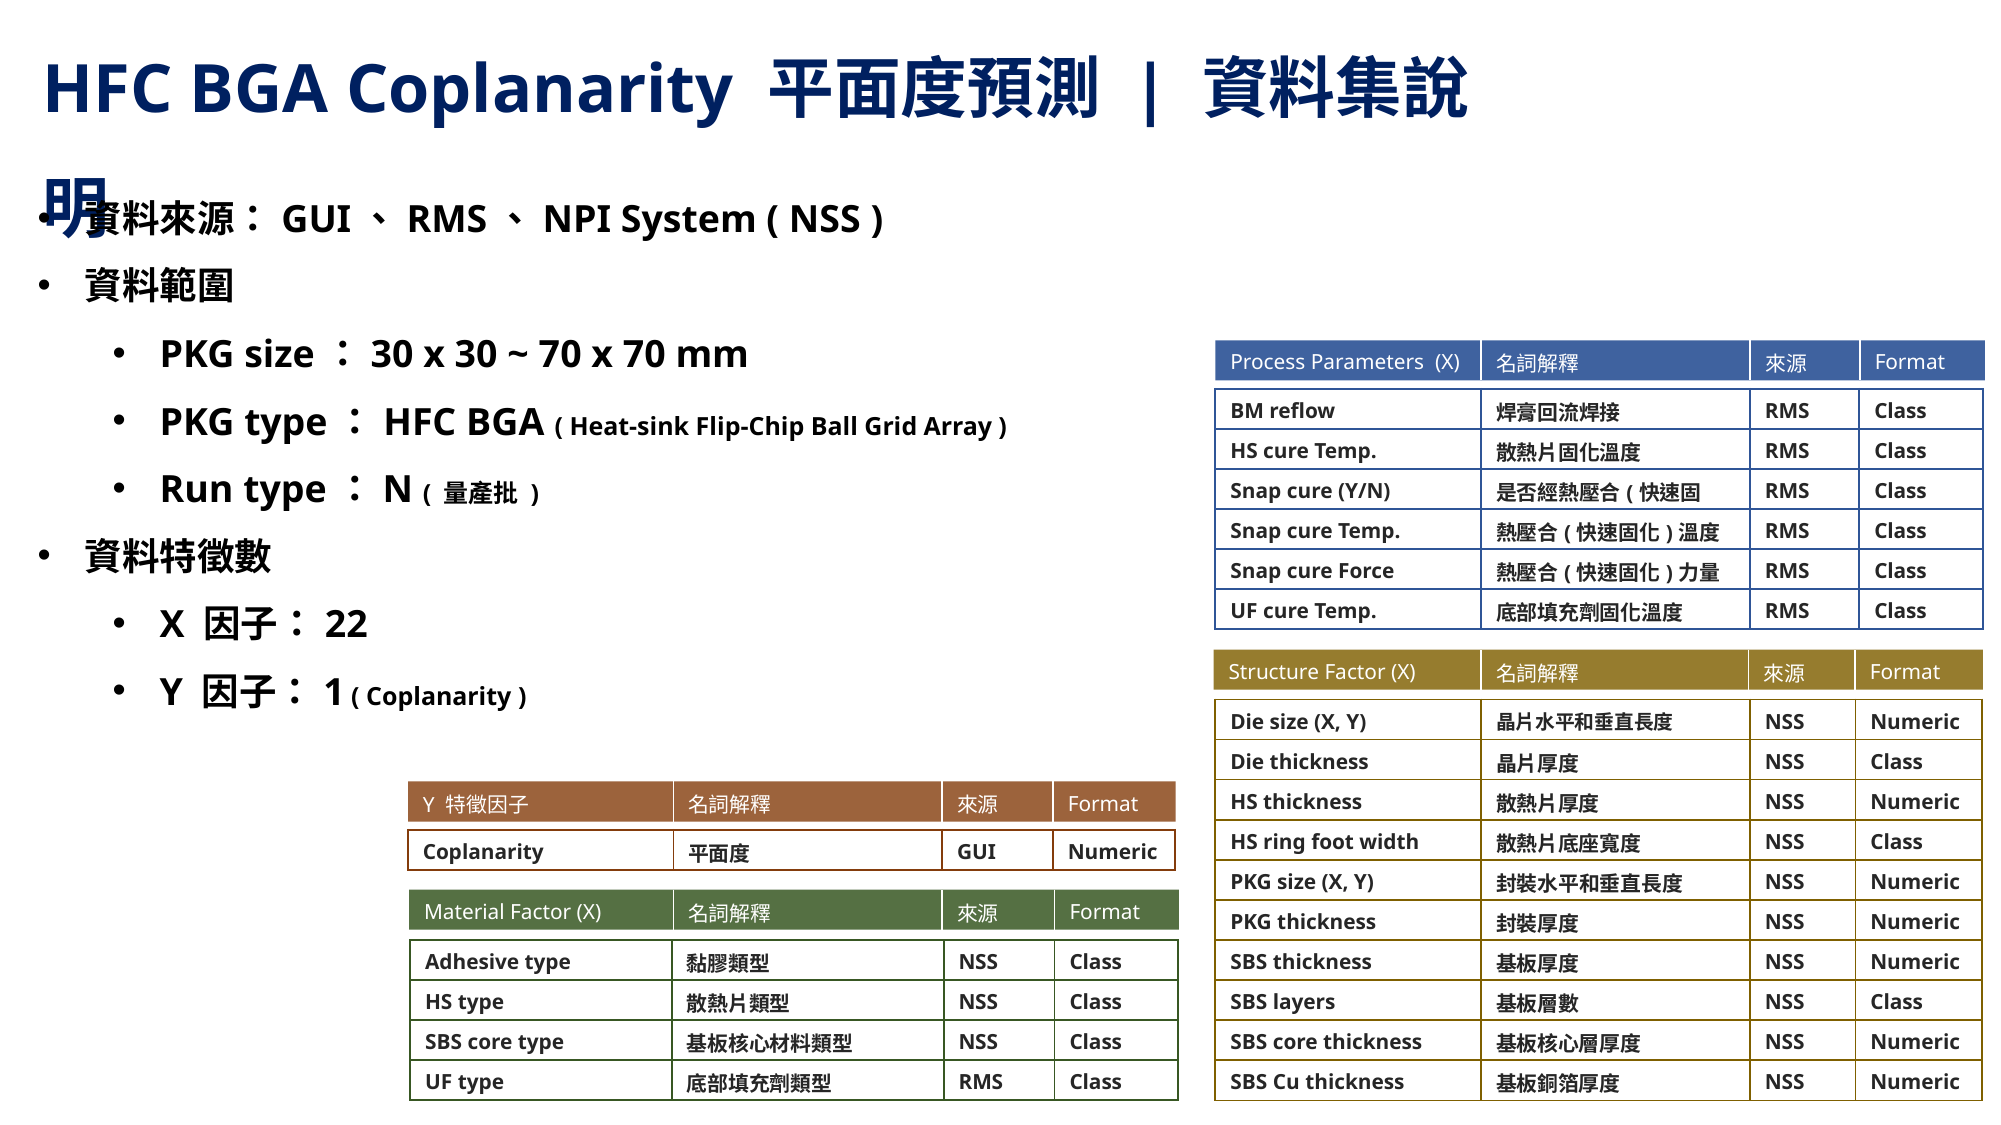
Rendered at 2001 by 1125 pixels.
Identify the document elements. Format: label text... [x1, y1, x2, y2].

table_header Y 特徵因子 [408, 781, 673, 822]
table_cell 散熱片底座寬度 [1482, 821, 1749, 859]
table_header Numeric [1856, 700, 1981, 739]
table_header Format [1055, 890, 1179, 930]
table_cell NSS [945, 981, 1054, 1019]
table_header 名詞解釋 [1482, 340, 1749, 380]
text_box HFC BGA Coplanarity 平面度預測 | 資料集說明 [27, 0, 1527, 254]
table_header Structure Factor (X) [1214, 650, 1480, 690]
table_cell NSS [1751, 901, 1855, 939]
table_header Material Factor (X) [409, 890, 673, 930]
table_cell Class [1856, 821, 1981, 859]
table_cell RMS [1751, 510, 1858, 548]
table_header Format [1856, 650, 1983, 690]
table_cell Class [1860, 430, 1982, 468]
table_header Adhesive type [411, 941, 671, 979]
table_header 名詞解釋 [674, 890, 941, 930]
table_cell 熱壓合(快速固化)力量 [1482, 550, 1749, 588]
table_cell NSS [1751, 1061, 1855, 1100]
table_header 來源 [943, 890, 1054, 930]
table_cell 散熱片固化溫度 [1482, 430, 1749, 468]
table_cell 底部填充劑固化溫度 [1482, 590, 1749, 628]
table_cell SBS core thickness [1216, 1021, 1480, 1059]
table_cell HS ring foot width [1216, 821, 1480, 859]
table_cell 散熱片厚度 [1482, 780, 1749, 819]
table_header Format [1054, 781, 1176, 822]
table_cell RMS [945, 1061, 1054, 1099]
table_cell Numeric [1856, 780, 1981, 819]
table_cell Die thickness [1216, 740, 1480, 779]
table_cell HS cure Temp. [1216, 430, 1480, 468]
table_cell RMS [1751, 590, 1858, 628]
table_header Process Parameters (X) [1215, 340, 1480, 380]
table_cell Numeric [1856, 861, 1981, 899]
table_cell Numeric [1856, 901, 1981, 939]
table_cell Snap cure Force [1216, 550, 1480, 588]
table_cell 基板銅箔厚度 [1482, 1061, 1749, 1100]
table_header NSS [1751, 700, 1855, 739]
table_cell 熱壓合(快速固化)溫度 [1482, 510, 1749, 548]
table_header 焊膏回流焊接 [1482, 390, 1749, 428]
table_header 黏膠類型 [673, 941, 943, 979]
table_header 來源 [943, 781, 1052, 822]
table_cell NSS [1751, 981, 1855, 1019]
table_cell NSS [1751, 821, 1855, 859]
table_cell Class [1856, 740, 1981, 779]
table_cell HS type [411, 981, 671, 1019]
table_cell SBS Cu thickness [1216, 1061, 1480, 1100]
table_cell NSS [945, 1021, 1054, 1059]
table_header Coplanarity [409, 831, 673, 869]
table_cell UF type [411, 1061, 671, 1099]
table_header BM reflow [1216, 390, 1480, 428]
table_cell Snap cure Temp. [1216, 510, 1480, 548]
table_cell Class [1856, 981, 1981, 1019]
table_cell 基板層數 [1482, 981, 1749, 1019]
table_header 晶片水平和垂直長度 [1482, 700, 1749, 739]
table_cell Class [1055, 1021, 1177, 1059]
table_cell 基板厚度 [1482, 941, 1749, 979]
table_cell SBS core type [411, 1021, 671, 1059]
table_cell RMS [1751, 550, 1858, 588]
table_header Class [1860, 390, 1982, 428]
table_cell 基板核心材料類型 [673, 1021, 943, 1059]
table_cell SBS thickness [1216, 941, 1480, 979]
table_cell UF cure Temp. [1216, 590, 1480, 628]
table_cell Snap cure (Y/N) [1216, 470, 1480, 508]
table_cell HS thickness [1216, 780, 1480, 819]
table_cell NSS [1751, 941, 1855, 979]
table_cell Numeric [1856, 1021, 1981, 1059]
table_cell PKG size (X, Y) [1216, 861, 1480, 899]
table_cell SBS layers [1216, 981, 1480, 1019]
table_cell Class [1055, 1061, 1177, 1099]
table_cell Class [1055, 981, 1177, 1019]
table_cell NSS [1751, 861, 1855, 899]
table_header 平面度 [674, 831, 941, 869]
table_cell 封裝水平和垂直長度 [1482, 861, 1749, 899]
table_header Class [1055, 941, 1177, 979]
table_cell Numeric [1856, 941, 1981, 979]
table_cell NSS [1751, 740, 1855, 779]
table_cell RMS [1751, 430, 1858, 468]
table_cell 是否經熱壓合(快速固化) [1482, 470, 1749, 508]
table_header Numeric [1054, 831, 1174, 869]
table_cell NSS [1751, 780, 1855, 819]
table_header 來源 [1749, 650, 1854, 690]
table_cell Class [1860, 550, 1982, 588]
table_header GUI [943, 831, 1052, 869]
table_cell 封裝厚度 [1482, 901, 1749, 939]
table_header 來源 [1751, 340, 1859, 380]
table_cell NSS [1751, 1021, 1855, 1059]
table_header Die size (X, Y) [1216, 700, 1480, 739]
table_cell RMS [1751, 470, 1858, 508]
table_cell 散熱片類型 [673, 981, 943, 1019]
table_header 名詞解釋 [674, 781, 941, 822]
table_cell 晶片厚度 [1482, 740, 1749, 779]
table_header 名詞解釋 [1482, 650, 1748, 690]
table_cell Numeric [1856, 1061, 1981, 1100]
table_header Format [1861, 340, 1985, 380]
table_cell Class [1860, 510, 1982, 548]
table_cell PKG thickness [1216, 901, 1480, 939]
table_cell Class [1860, 470, 1982, 508]
table_cell 底部填充劑類型 [673, 1061, 943, 1099]
table_cell Class [1860, 590, 1982, 628]
table_cell 基板核心層厚度 [1482, 1021, 1749, 1059]
table_header NSS [945, 941, 1054, 979]
text_box 資料來源：GUI、RMS、NPI System ( NSS ) 資料範圍 PKG size：30 x 30 ~ 70 x 70 mm PKG type：HFC BGA ( Heat-sink Flip-Chip Ball Grid Array ) Run type：N ( 量產批 ) 資料特徵數 X 因子：22 Y 因子：1 ( Coplanarity ) [23, 165, 1023, 720]
table_header RMS [1751, 390, 1858, 428]
